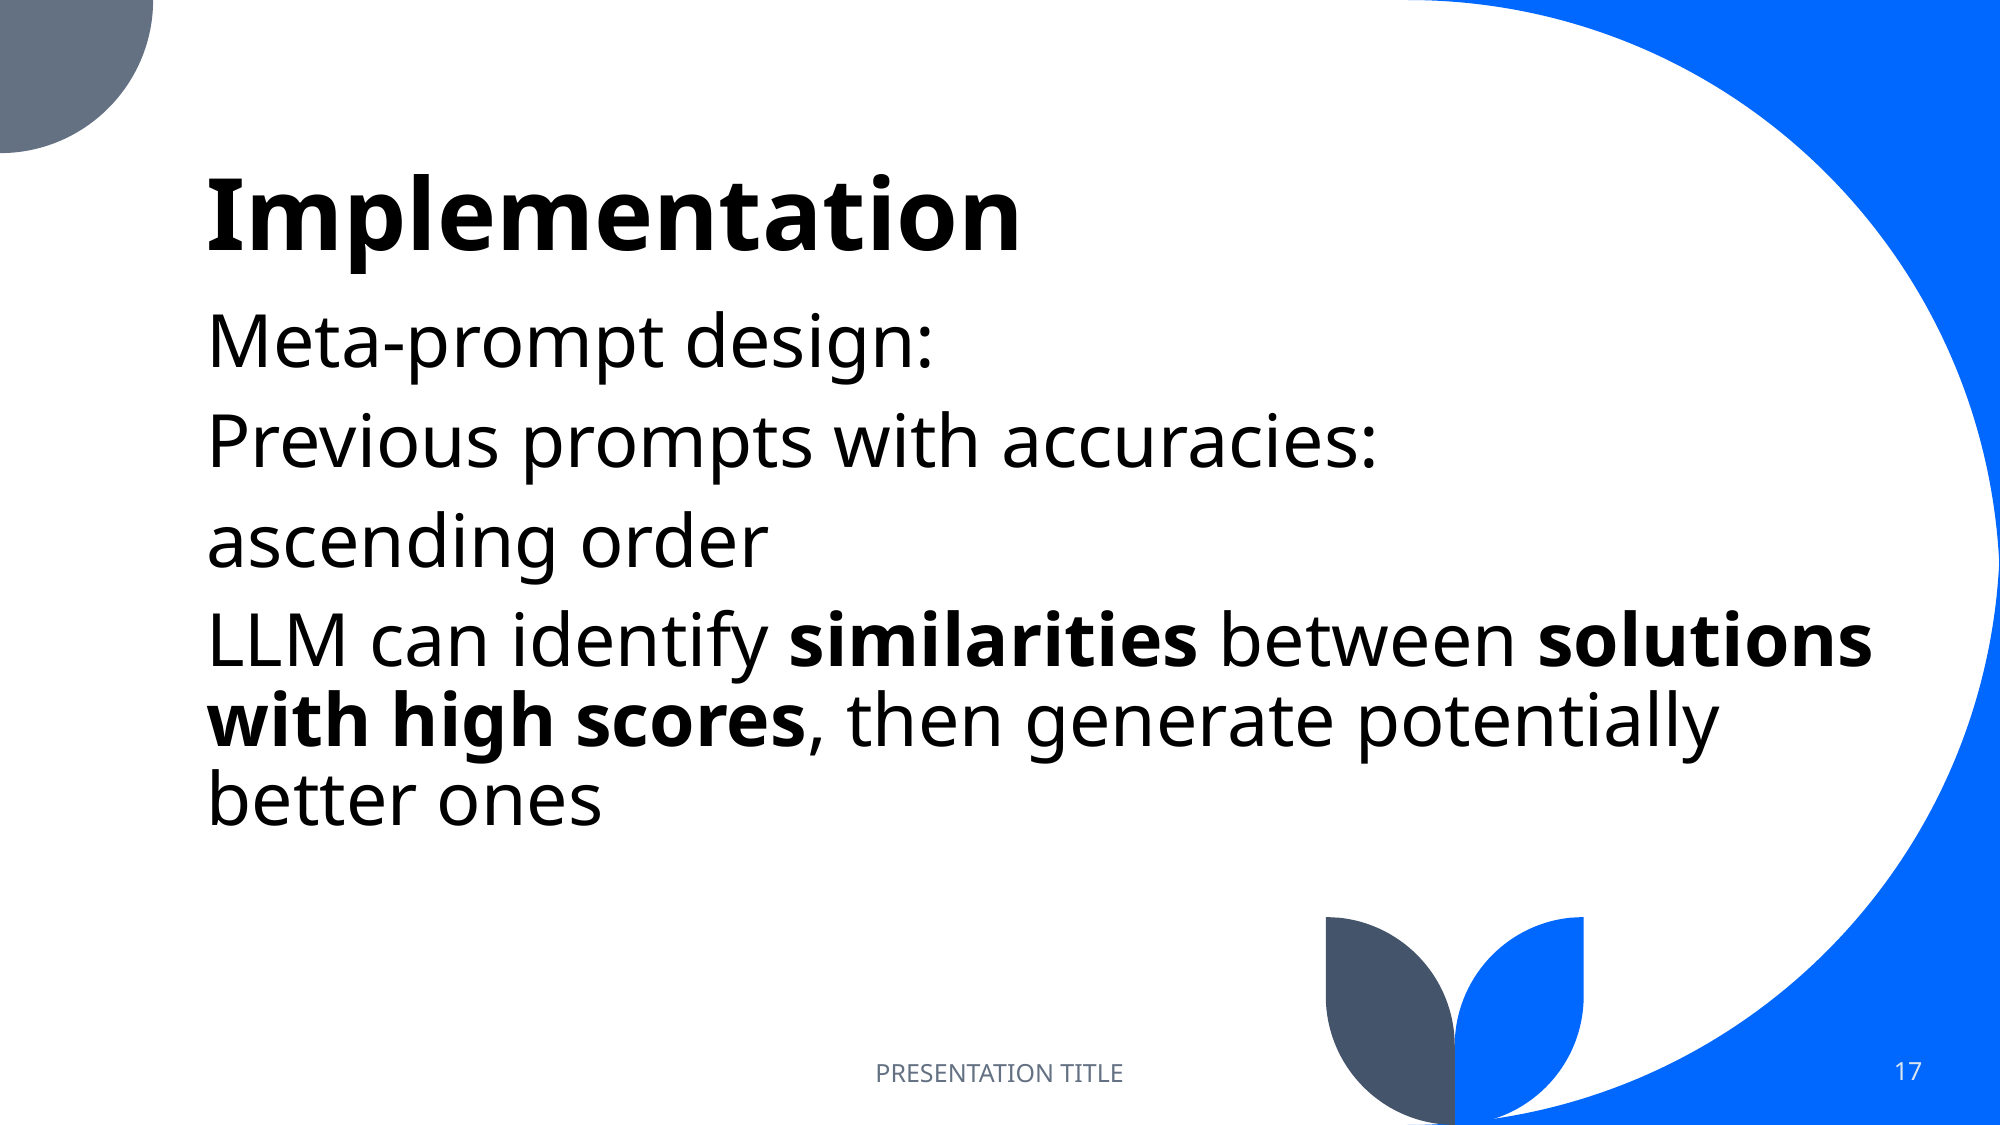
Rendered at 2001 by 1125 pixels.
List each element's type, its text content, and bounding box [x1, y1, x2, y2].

list Meta-prompt design: Previous prompts with accuracies: ascending order LLM can identify similarities between solutions with high scores, then generate potentially better ones [191, 296, 1904, 850]
title Implementation [191, 22, 1796, 280]
slide_number 17 [1665, 1042, 1938, 1103]
footer PRESENTATION TITLE [662, 1042, 1338, 1103]
